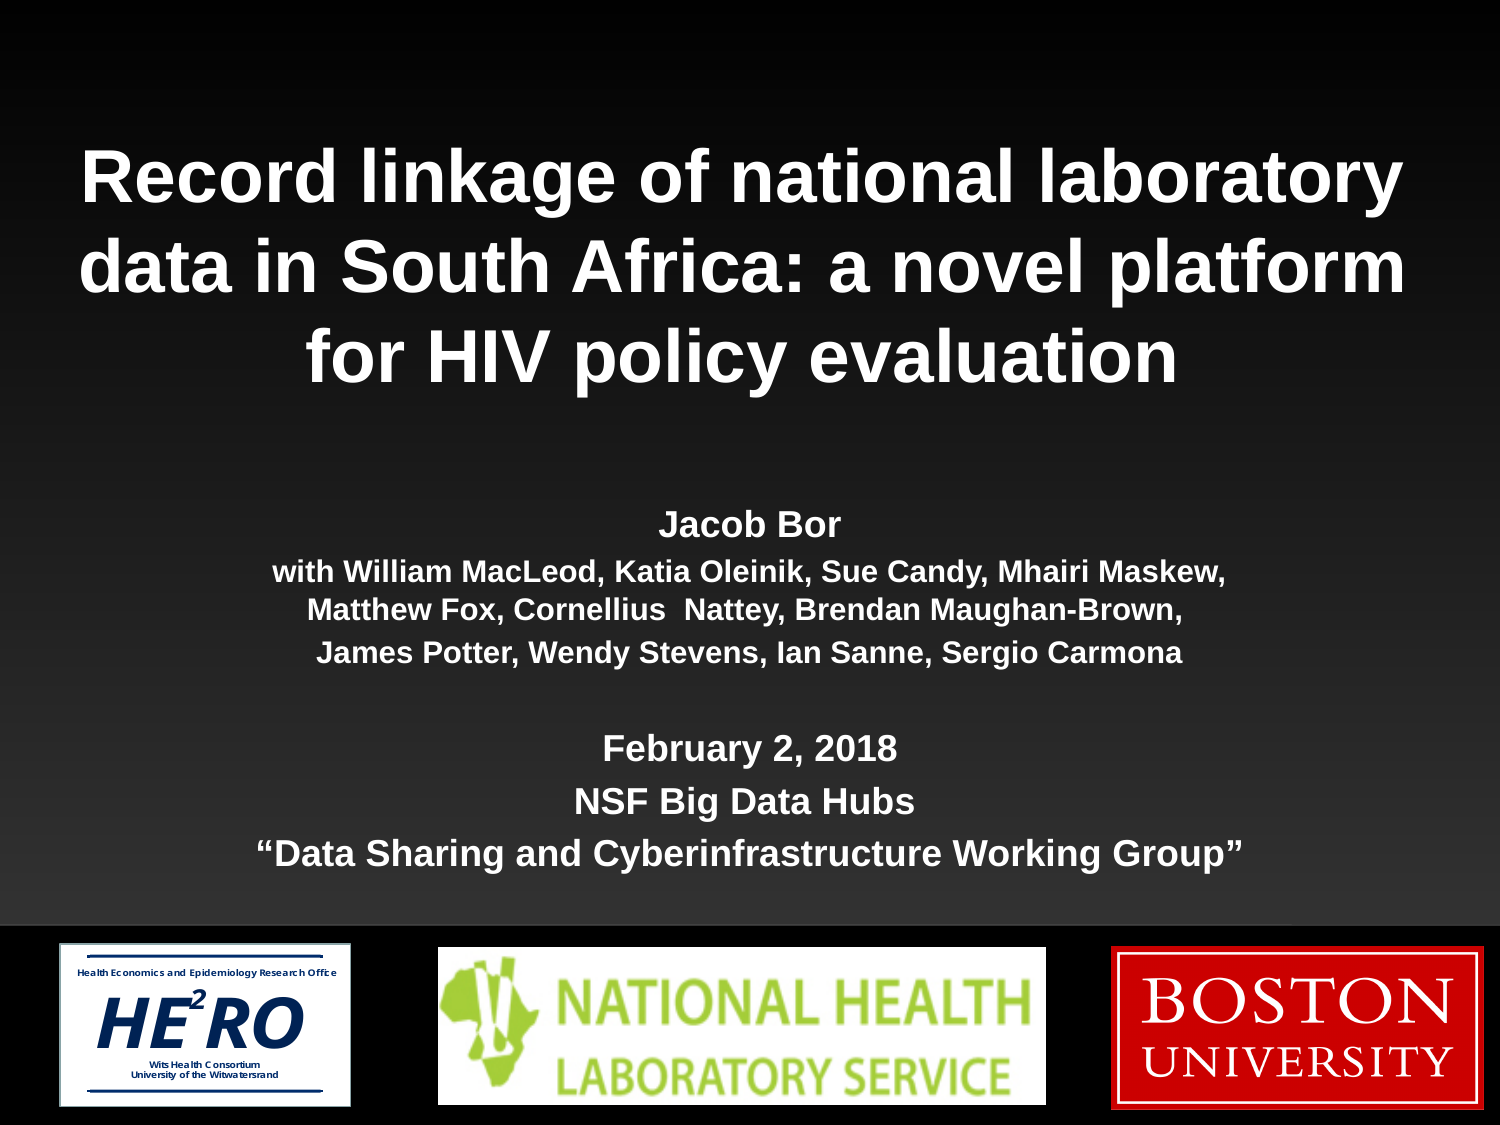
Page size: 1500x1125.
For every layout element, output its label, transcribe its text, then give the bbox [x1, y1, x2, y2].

picture [1110, 946, 1484, 1110]
title Record linkage of national laboratory data in South Africa: a novel platform for HIV policy evaluation [46, 214, 1440, 402]
subtitle Jacob Bor with William MacLeod, Katia Oleinik, Sue Candy, Mhairi Maskew, Matthew Fox, Cornellius Nattey, Brendan Maughan-Brown, James Potter, Wendy Stevens, Ian Sanne, Sergio Carmona February 2, 2018 NSF Big Data Hubs “Data Sharing and Cyberinfrastructure Working Group” [225, 492, 1275, 933]
picture [35, 942, 375, 1108]
picture [438, 947, 1047, 1105]
